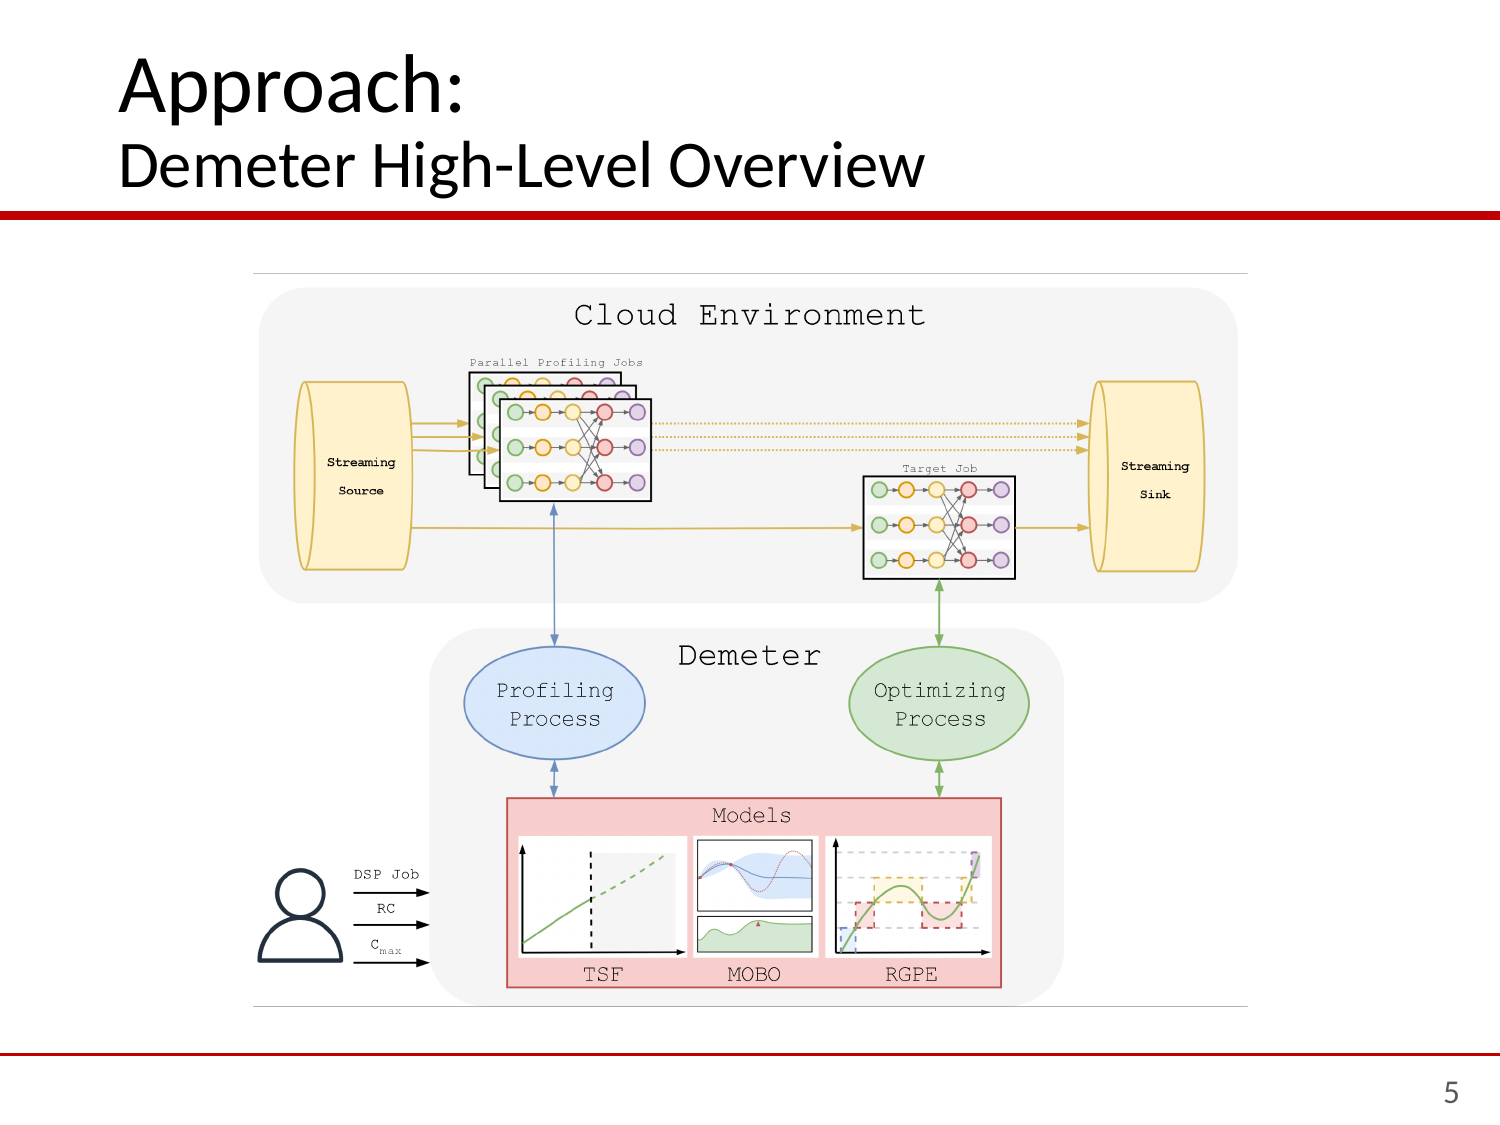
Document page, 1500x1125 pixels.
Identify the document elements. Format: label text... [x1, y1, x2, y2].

title Approach: Demeter High-Level Overview [103, 50, 1397, 193]
picture [251, 273, 1249, 1007]
slide_number ‹#› [1318, 1062, 1475, 1123]
